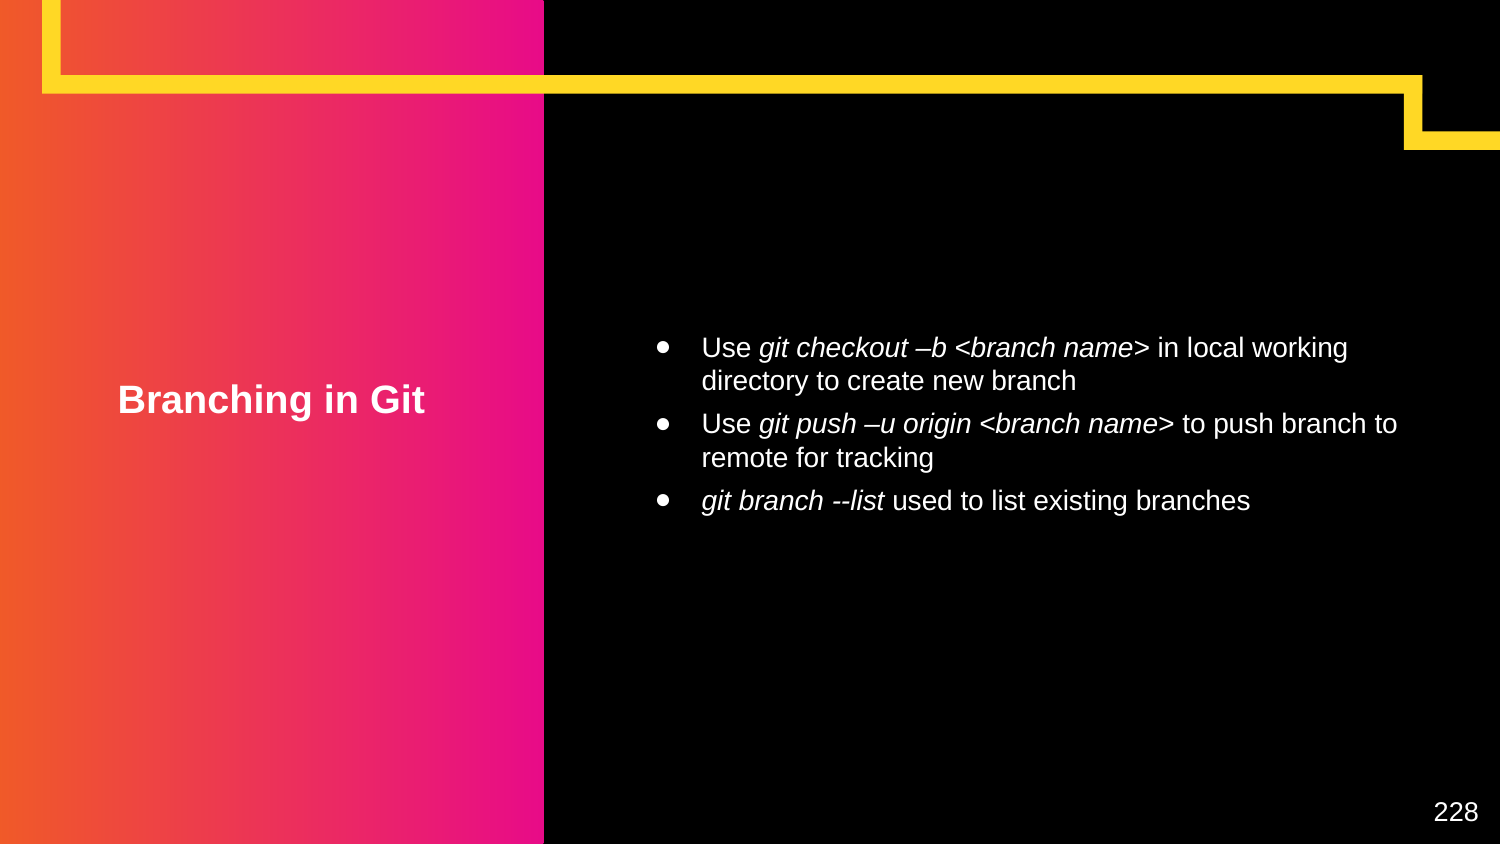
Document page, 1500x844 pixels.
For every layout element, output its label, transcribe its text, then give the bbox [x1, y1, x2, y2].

title Branching in Git [42, 343, 433, 430]
slide_number 228 [1403, 779, 1494, 844]
text_box Use git checkout –b <branch name> in local working directory to create new branch Use git push –u origin <branch name> to push branch to remote for tracking git branch --list used to list existing branches [625, 319, 1462, 526]
